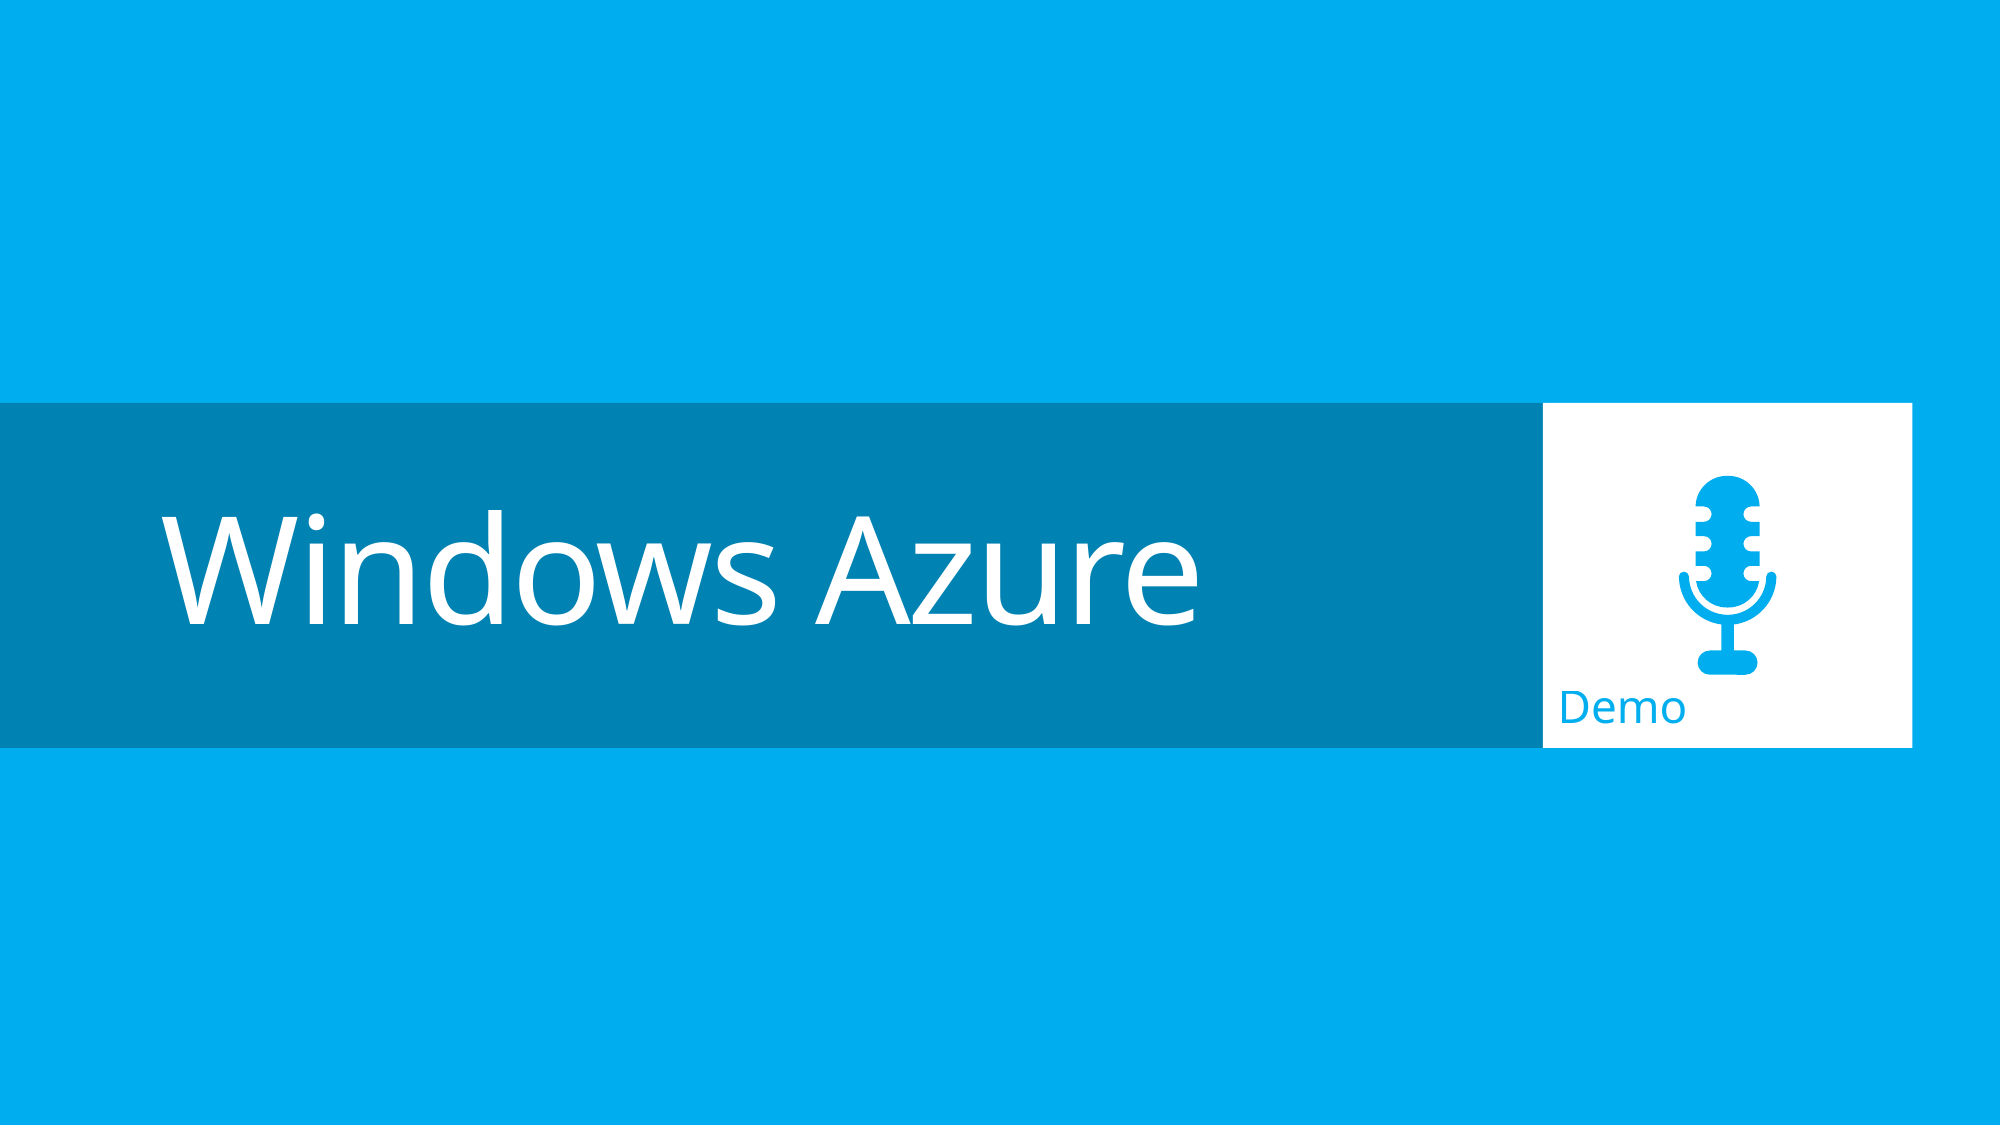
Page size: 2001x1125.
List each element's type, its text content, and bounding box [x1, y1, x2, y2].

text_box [1542, 237, 2000, 914]
title Windows Azure [160, 493, 1542, 658]
text_box [0, 402, 1542, 749]
